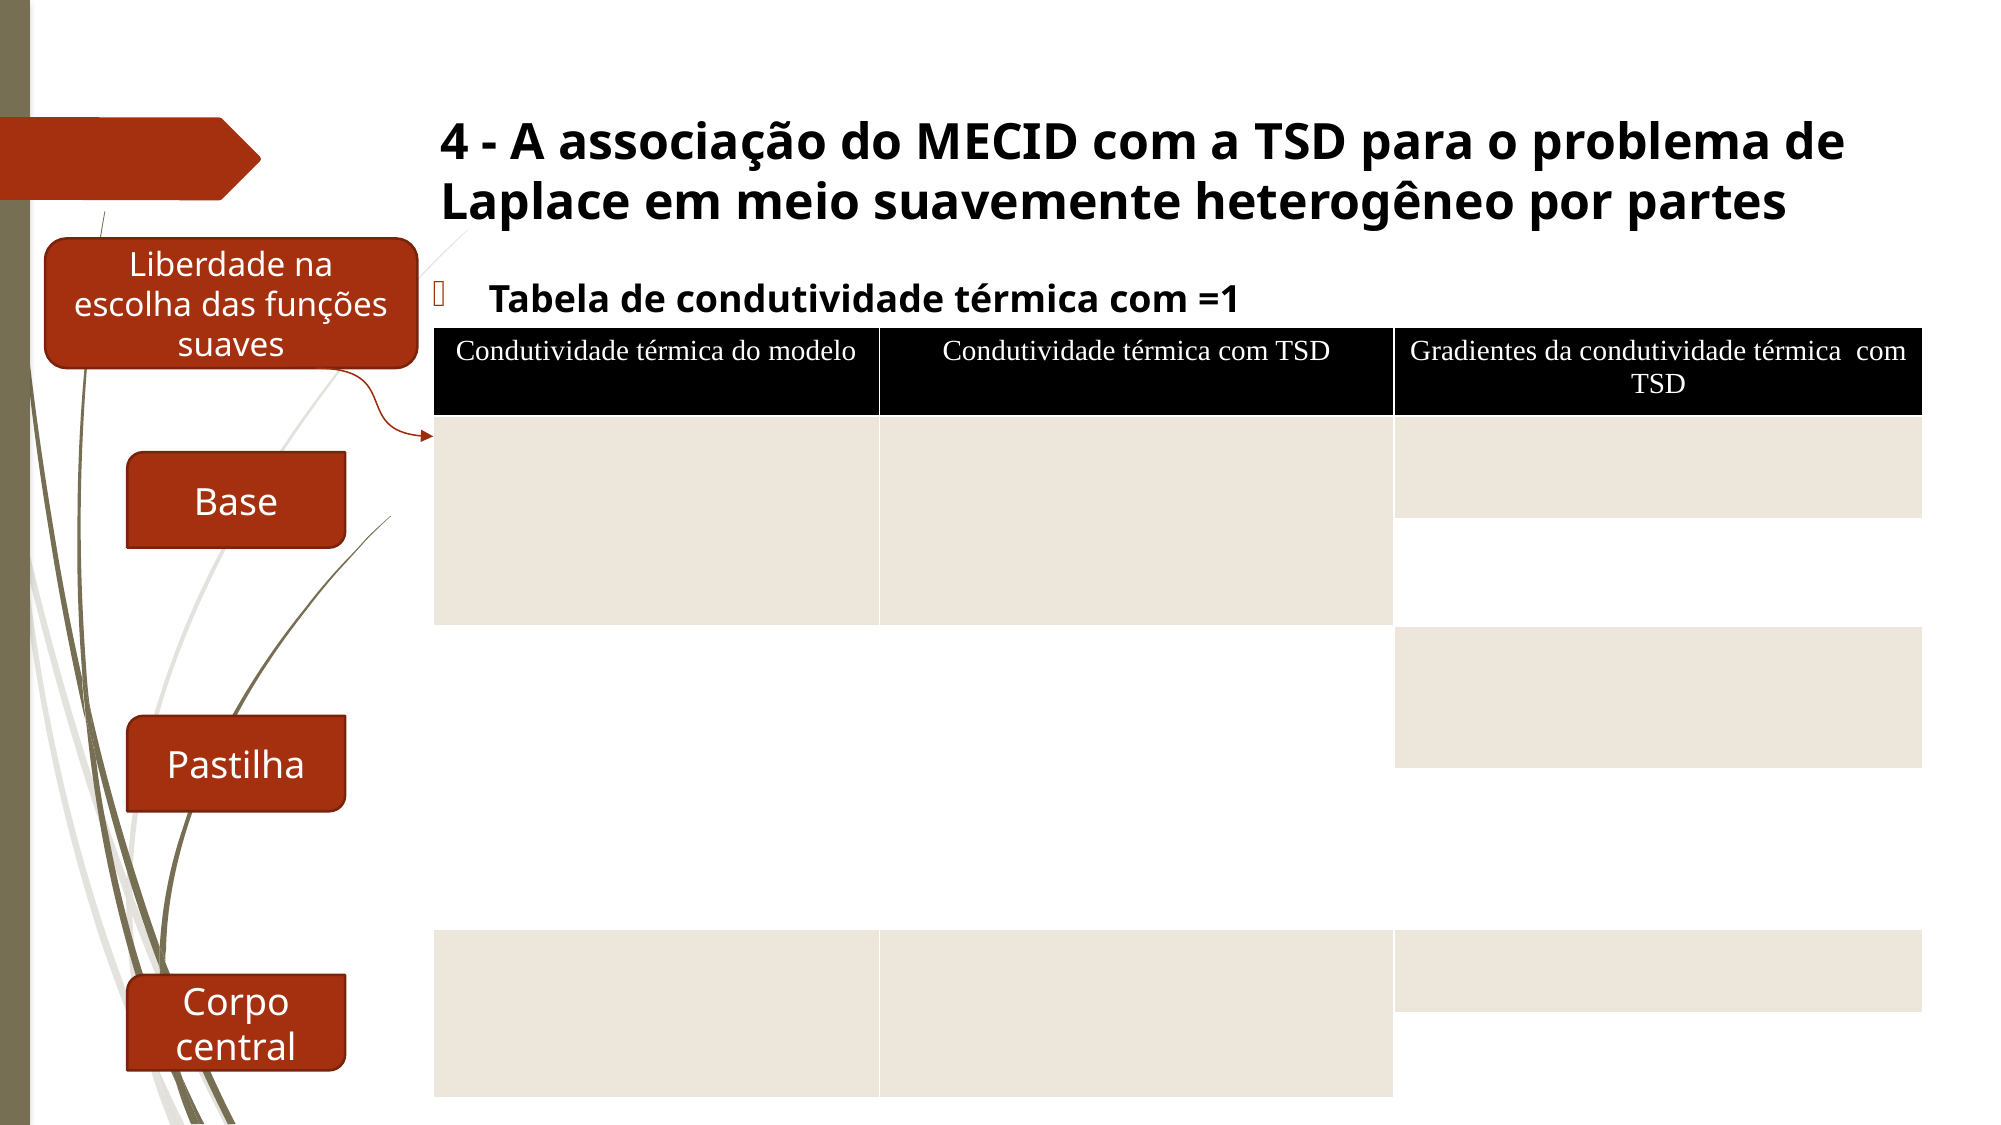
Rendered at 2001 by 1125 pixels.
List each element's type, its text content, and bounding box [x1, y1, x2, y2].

text_box Pastilha [125, 714, 347, 813]
text_box Liberdade na escolha das funções suaves [43, 237, 419, 370]
title 4 - A associação do MECID com a TSD para o problema de Laplace em meio suavemente heterogêneo por partes [425, 102, 1960, 313]
text_box Corpo central [125, 973, 347, 1072]
text_box Base [125, 450, 347, 549]
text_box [315, 367, 434, 437]
